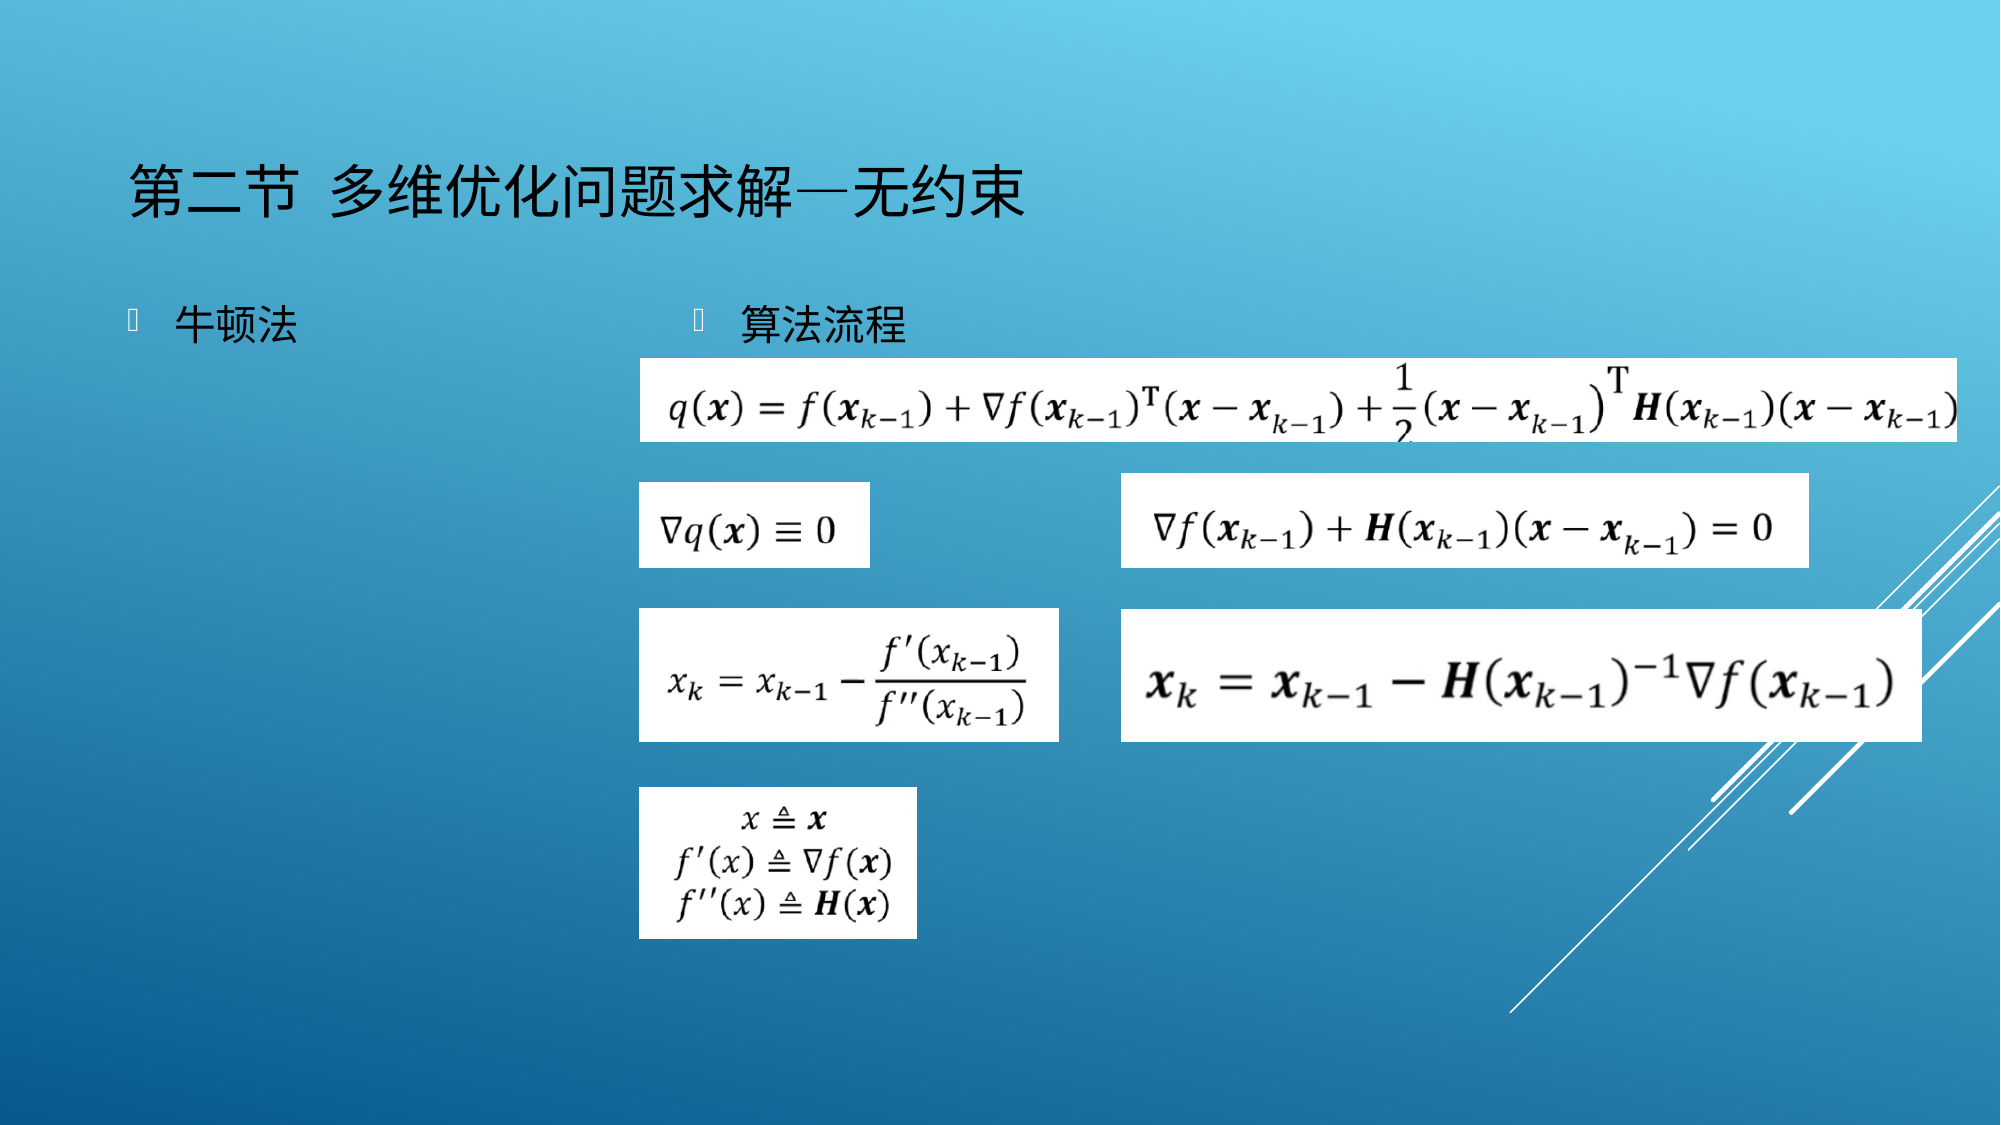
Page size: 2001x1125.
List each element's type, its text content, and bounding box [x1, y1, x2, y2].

list 牛顿法 [112, 290, 678, 986]
title 第二节 多维优化问题求解—无约束 [112, 112, 1513, 268]
picture [639, 358, 1957, 442]
picture [1121, 609, 1922, 742]
picture [1121, 473, 1810, 569]
picture [638, 787, 917, 939]
text_box 算法流程 [678, 290, 2000, 986]
picture [638, 608, 1059, 742]
picture [638, 482, 870, 569]
